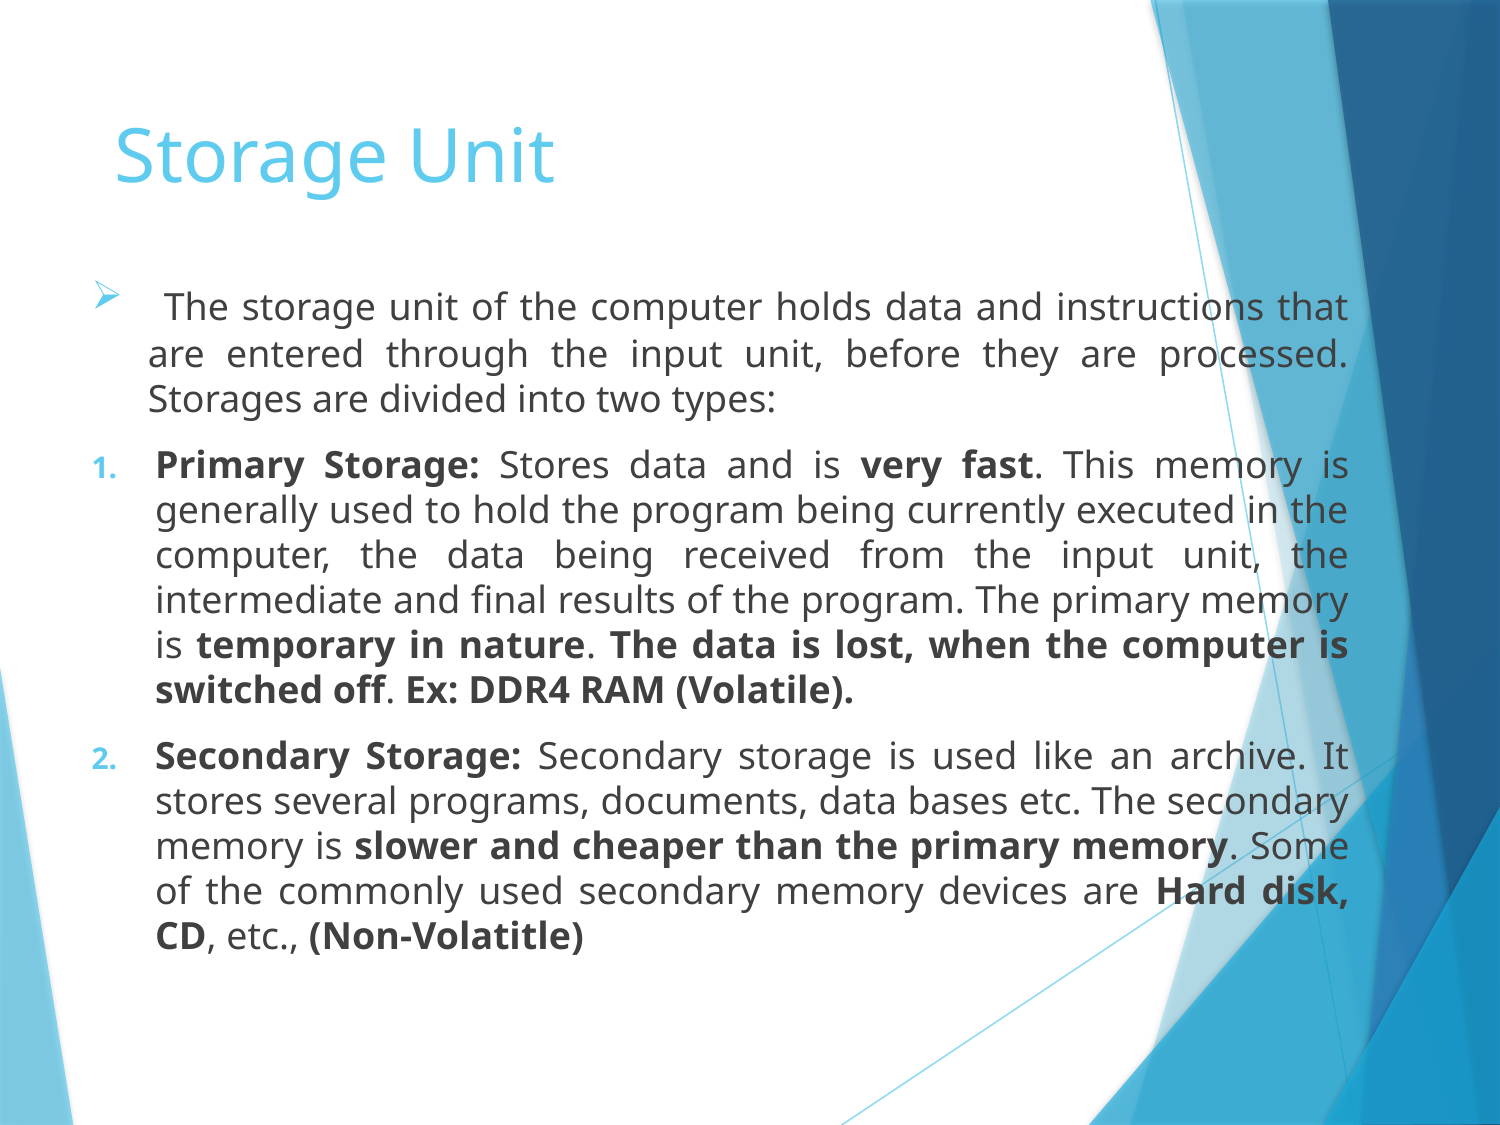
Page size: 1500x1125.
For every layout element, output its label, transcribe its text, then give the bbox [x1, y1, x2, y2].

list The storage unit of the computer holds data and instructions that are entered through the input unit, before they are processed. Storages are divided into two types: Primary Storage: Stores data and is very fast. This memory is generally used to hold the program being currently executed in the computer, the data being received from the input unit, the intermediate and final results of the program. The primary memory is temporary in nature. The data is lost, when the computer is switched off. Ex: DDR4 RAM (Volatile). Secondary Storage: Secondary storage is used like an archive. It stores several programs, documents, data bases etc. The secondary memory is slower and cheaper than the primary memory. Some of the commonly used secondary memory devices are Hard disk, CD, etc., (Non-Volatitle) [76, 262, 1365, 1106]
title Storage Unit [99, 99, 1142, 262]
